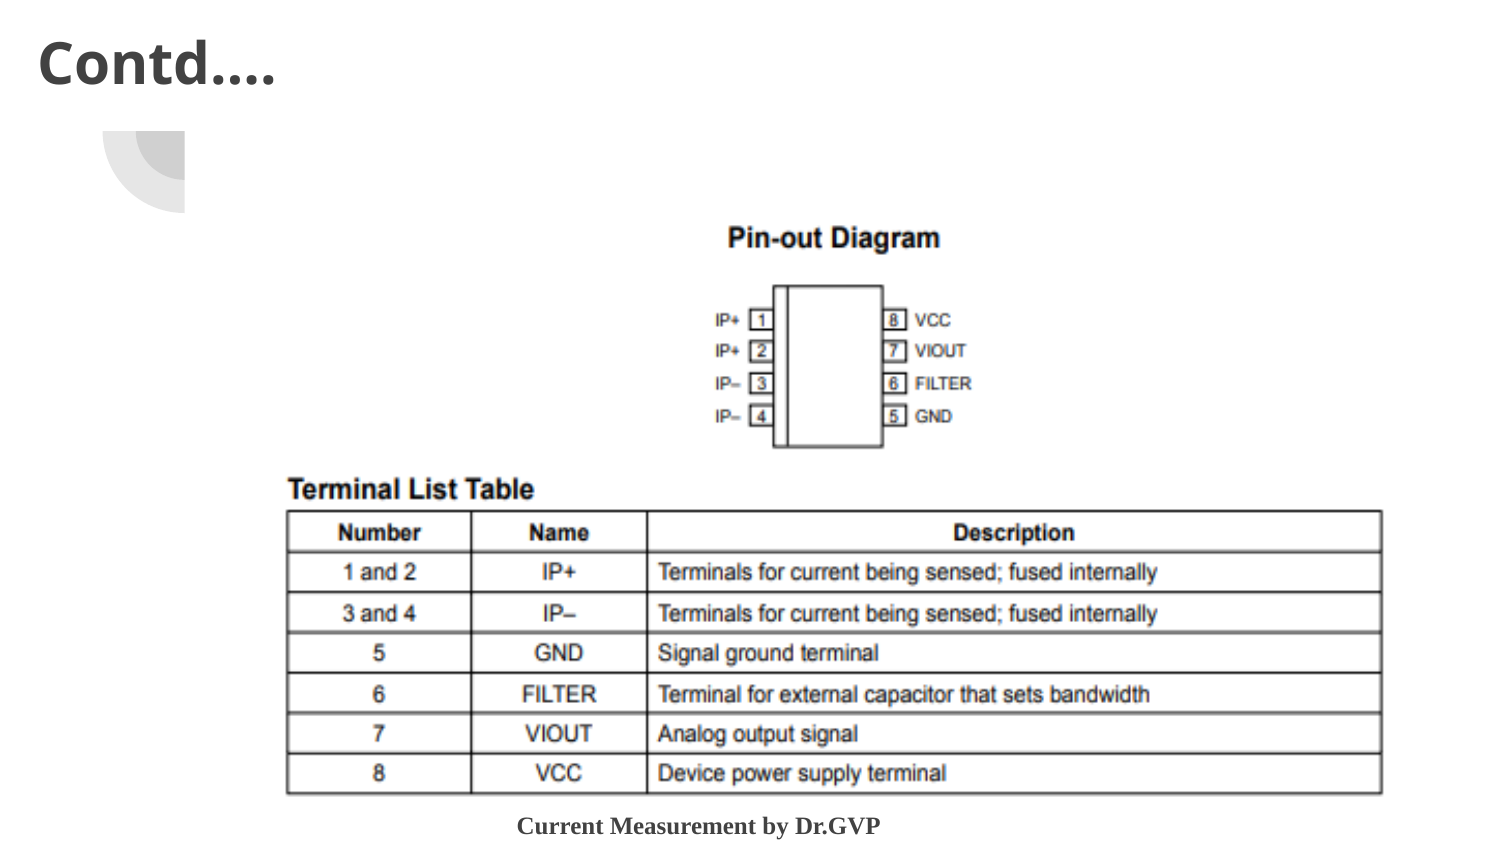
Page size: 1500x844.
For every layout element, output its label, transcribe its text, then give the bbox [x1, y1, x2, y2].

title Contd…. [22, 11, 1176, 176]
picture [243, 187, 1398, 811]
text_box Current Measurement by Dr.GVP [495, 819, 988, 844]
